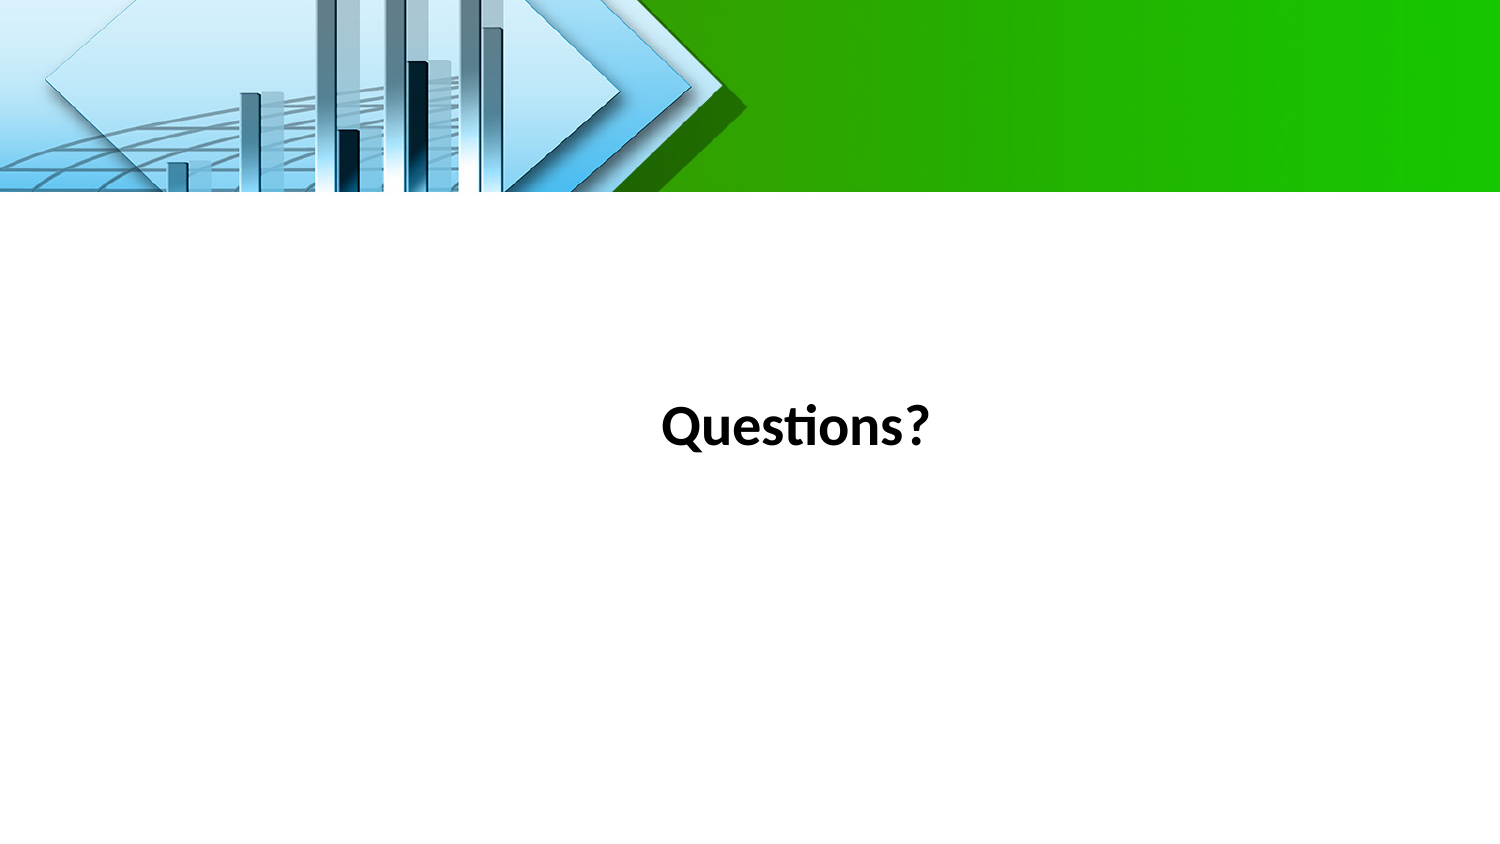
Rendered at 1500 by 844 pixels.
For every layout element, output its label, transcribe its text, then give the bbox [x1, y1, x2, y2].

picture [0, 0, 1500, 844]
text_box Questions? [646, 379, 1071, 465]
